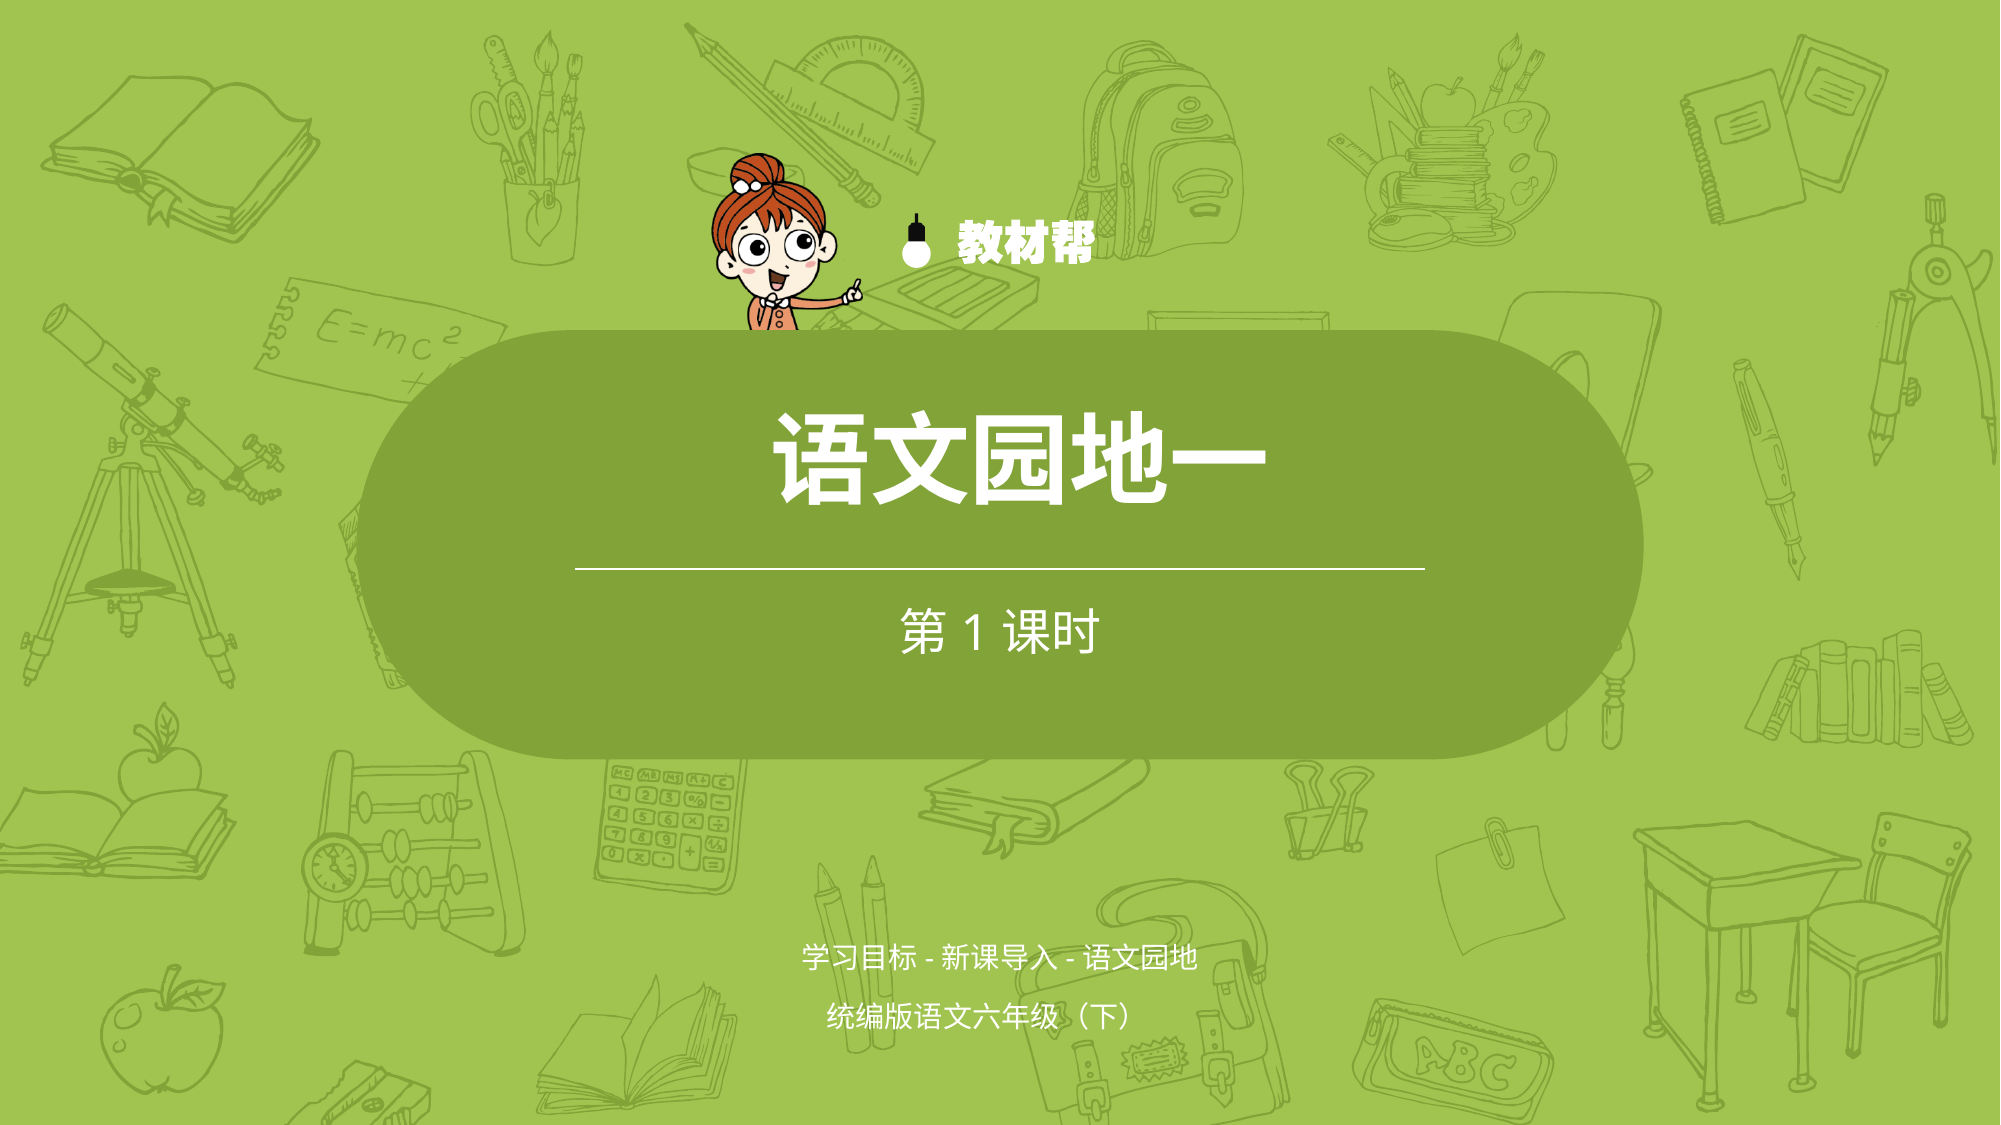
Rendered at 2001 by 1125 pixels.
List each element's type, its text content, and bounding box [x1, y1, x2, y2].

picture [699, 153, 863, 330]
text_box 统编版语文六年级（下） [811, 991, 1163, 1086]
subtitle 第1课时 [800, 600, 1200, 665]
title 语文园地一 [498, 394, 1542, 518]
